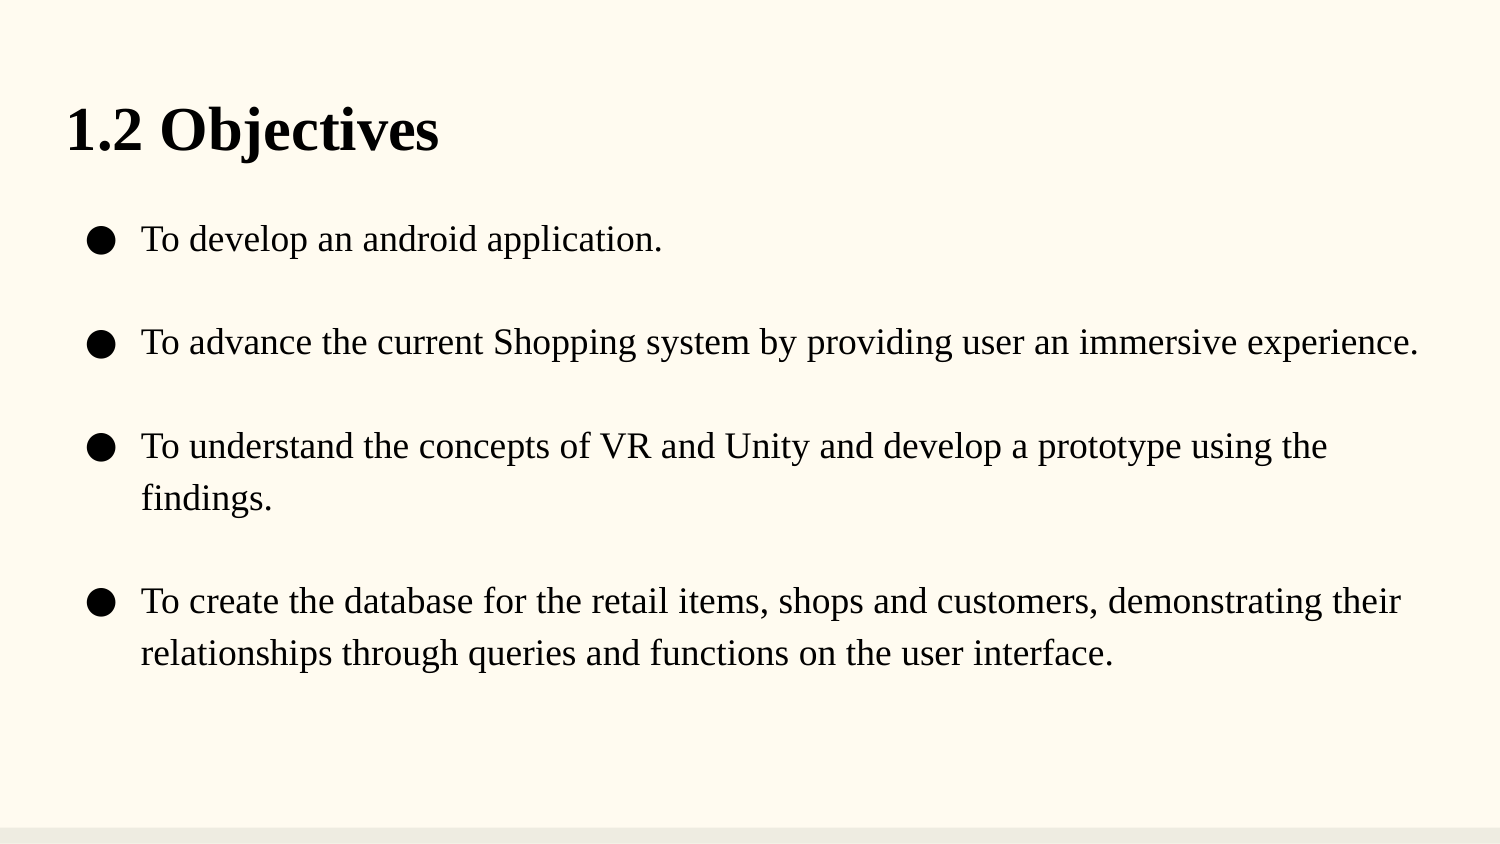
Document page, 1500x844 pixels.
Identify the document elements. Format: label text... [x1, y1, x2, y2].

text_box 1.2 Objectives [51, 72, 1449, 174]
text_box To develop an android application. To advance the current Shopping system by providing user an immersive experience. To understand the concepts of VR and Unity and develop a prototype using the findings. To create the database for the retail items, shops and customers, demonstrating their relationships through queries and functions on the user interface. [51, 192, 1449, 807]
